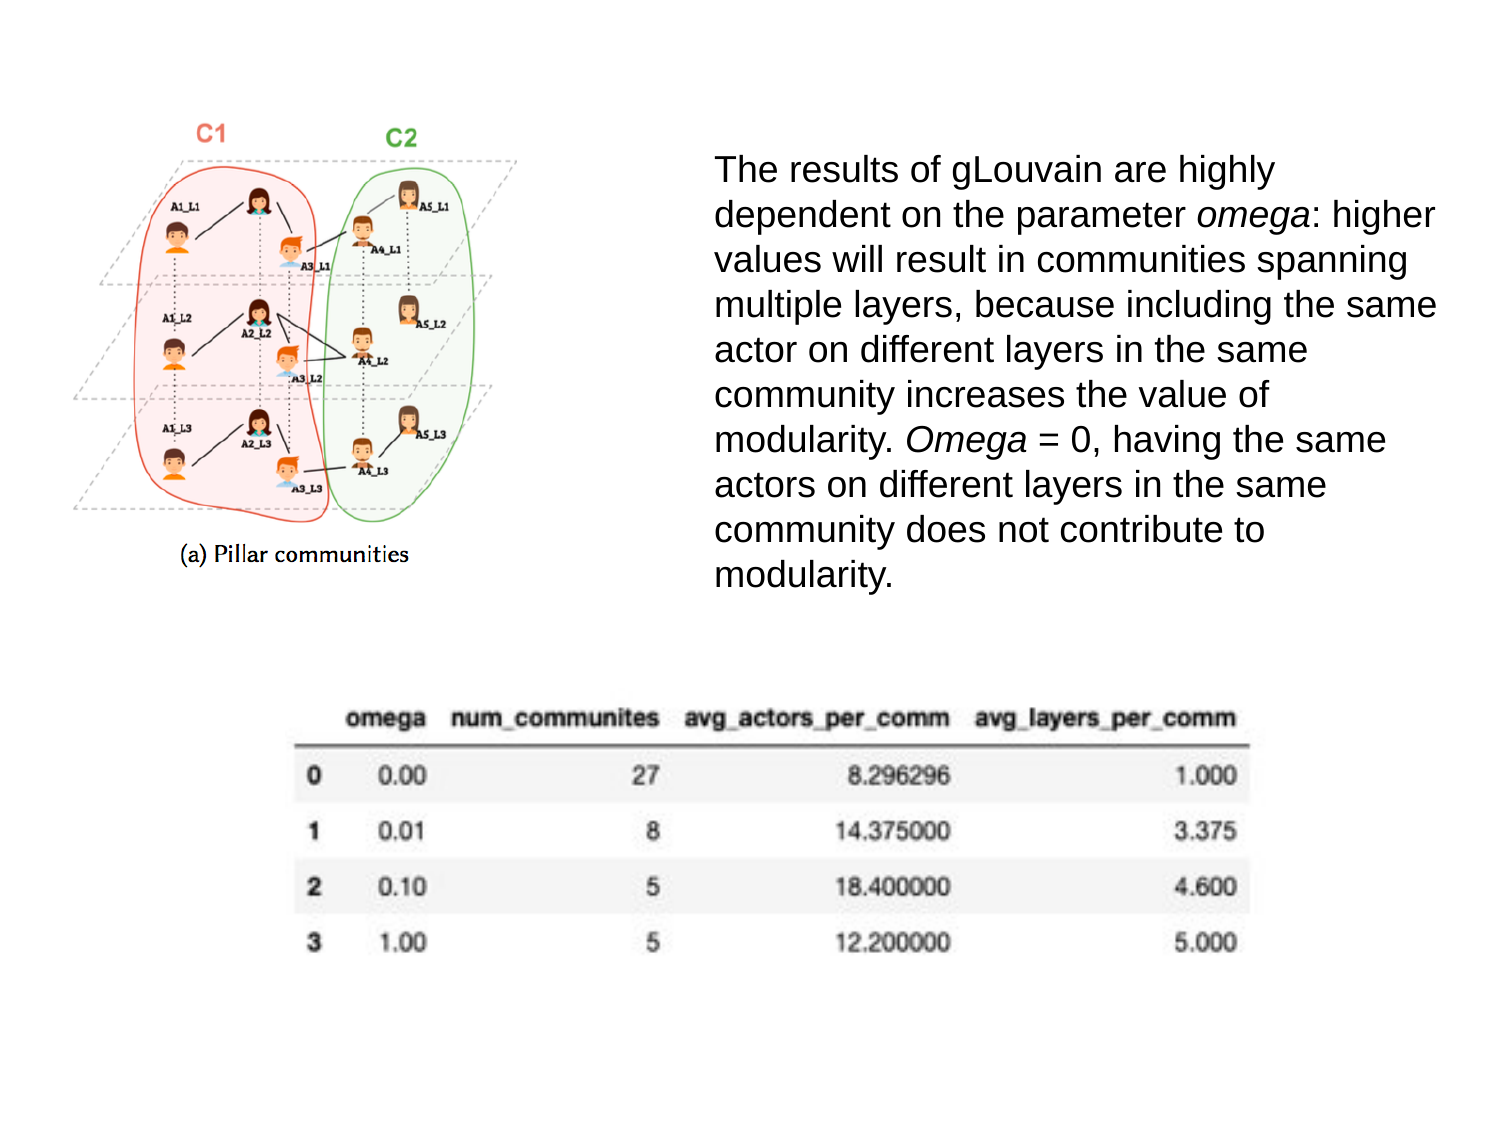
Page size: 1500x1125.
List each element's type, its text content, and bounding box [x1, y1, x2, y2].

picture [285, 688, 1271, 989]
text_box The results of gLouvain are highly dependent on the parameter omega: higher values will result in communities spanning multiple layers, because including the same actor on different layers in the same community increases the value of modularity. Omega = 0, having the same actors on different layers in the same community does not contribute to modularity. [699, 137, 1459, 603]
picture [41, 101, 518, 587]
